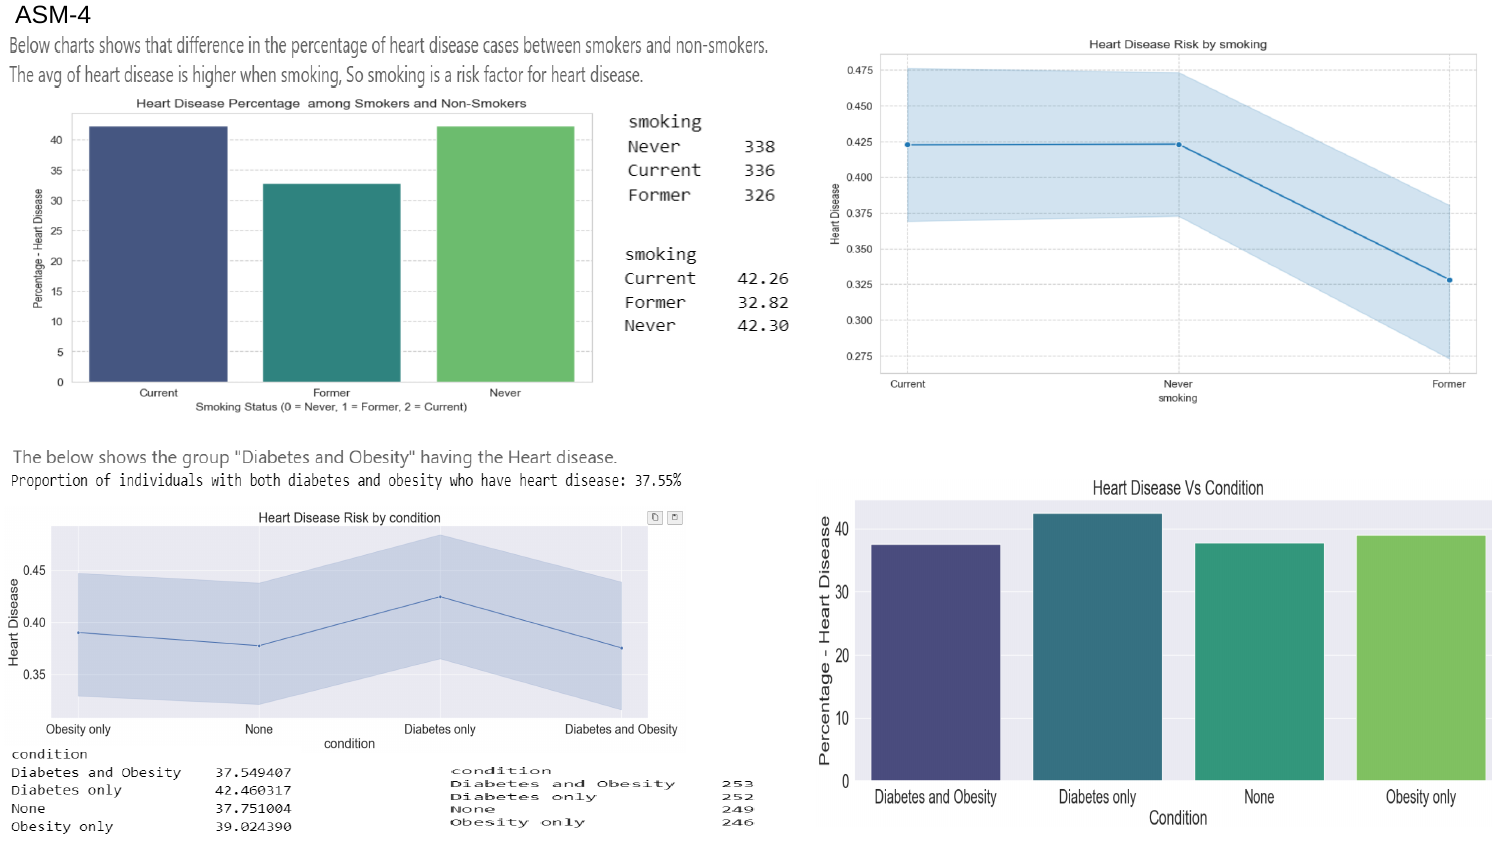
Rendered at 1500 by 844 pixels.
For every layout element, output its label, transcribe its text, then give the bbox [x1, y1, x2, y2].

picture [4, 506, 686, 840]
picture [814, 479, 1492, 827]
picture [618, 112, 791, 207]
picture [8, 445, 619, 470]
picture [825, 34, 1481, 405]
picture [8, 472, 686, 491]
picture [19, 92, 609, 418]
picture [8, 34, 768, 89]
title ASM-4 [0, 0, 120, 43]
picture [617, 245, 790, 338]
picture [446, 766, 768, 830]
